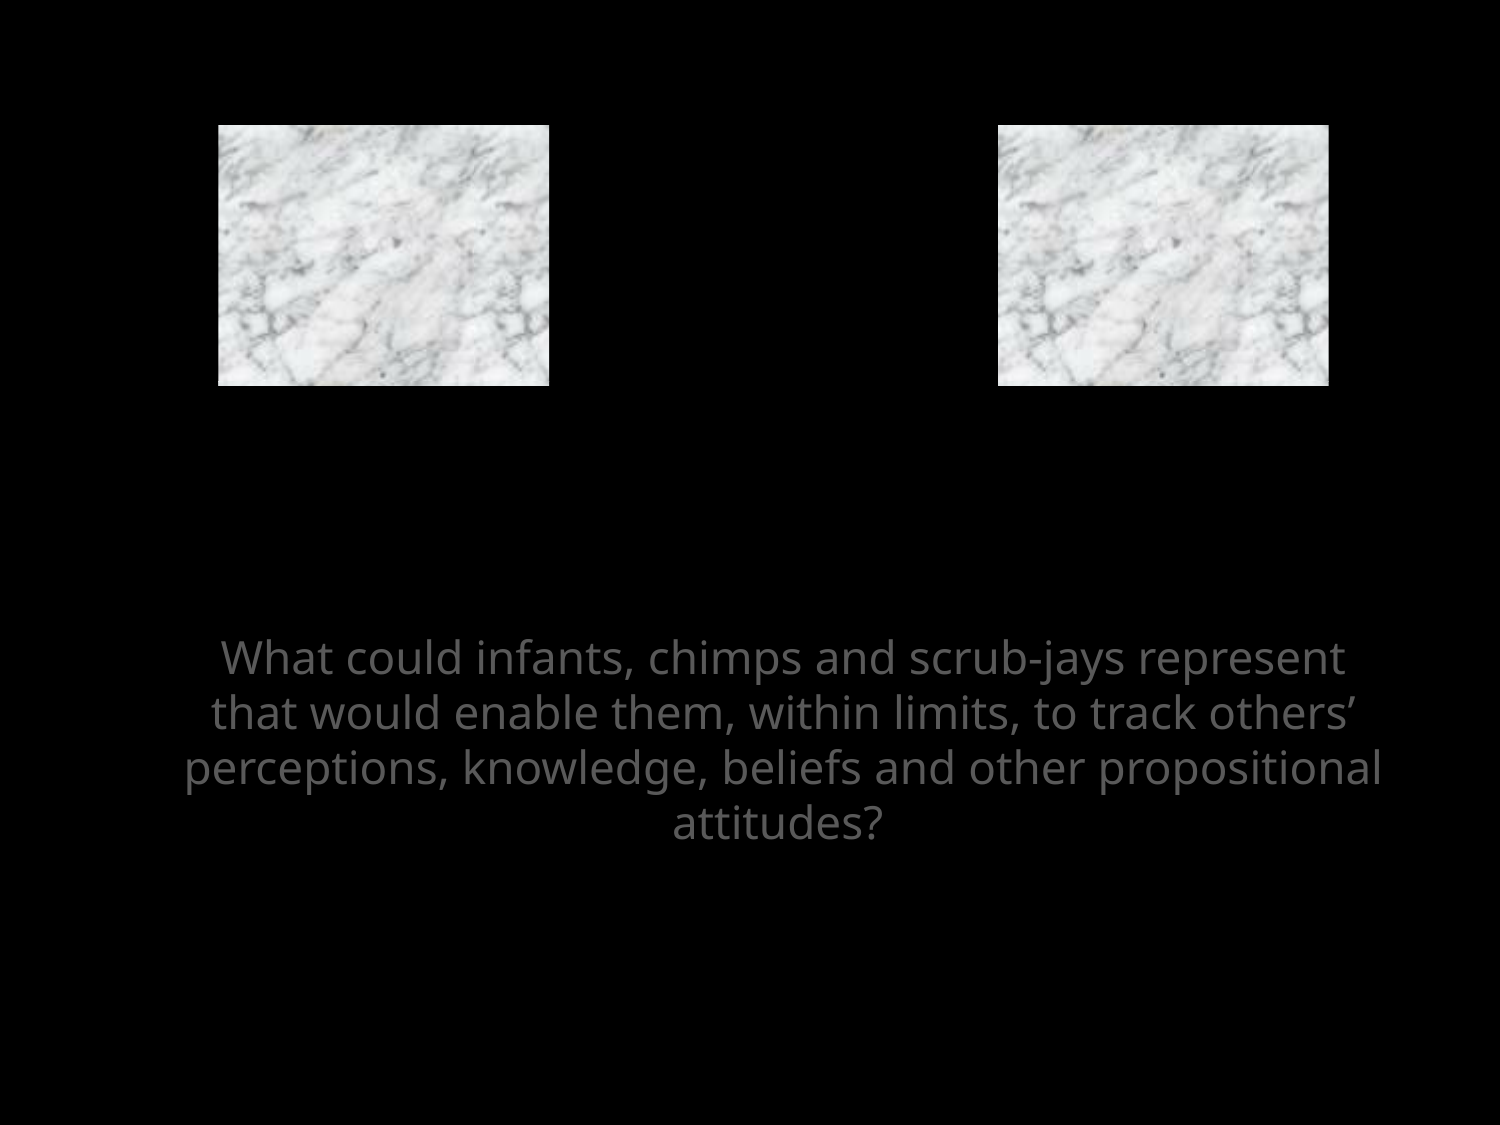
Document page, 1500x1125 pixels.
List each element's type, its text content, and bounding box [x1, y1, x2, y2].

text_box [998, 125, 1329, 386]
text_box puzzle [64, 415, 869, 679]
text_box What could infants, chimps and scrub-jays represent that would enable them, within limits, to track others’ perceptions, knowledge, beliefs and other propositional attitudes? [157, 621, 1410, 857]
text_box [218, 125, 550, 386]
